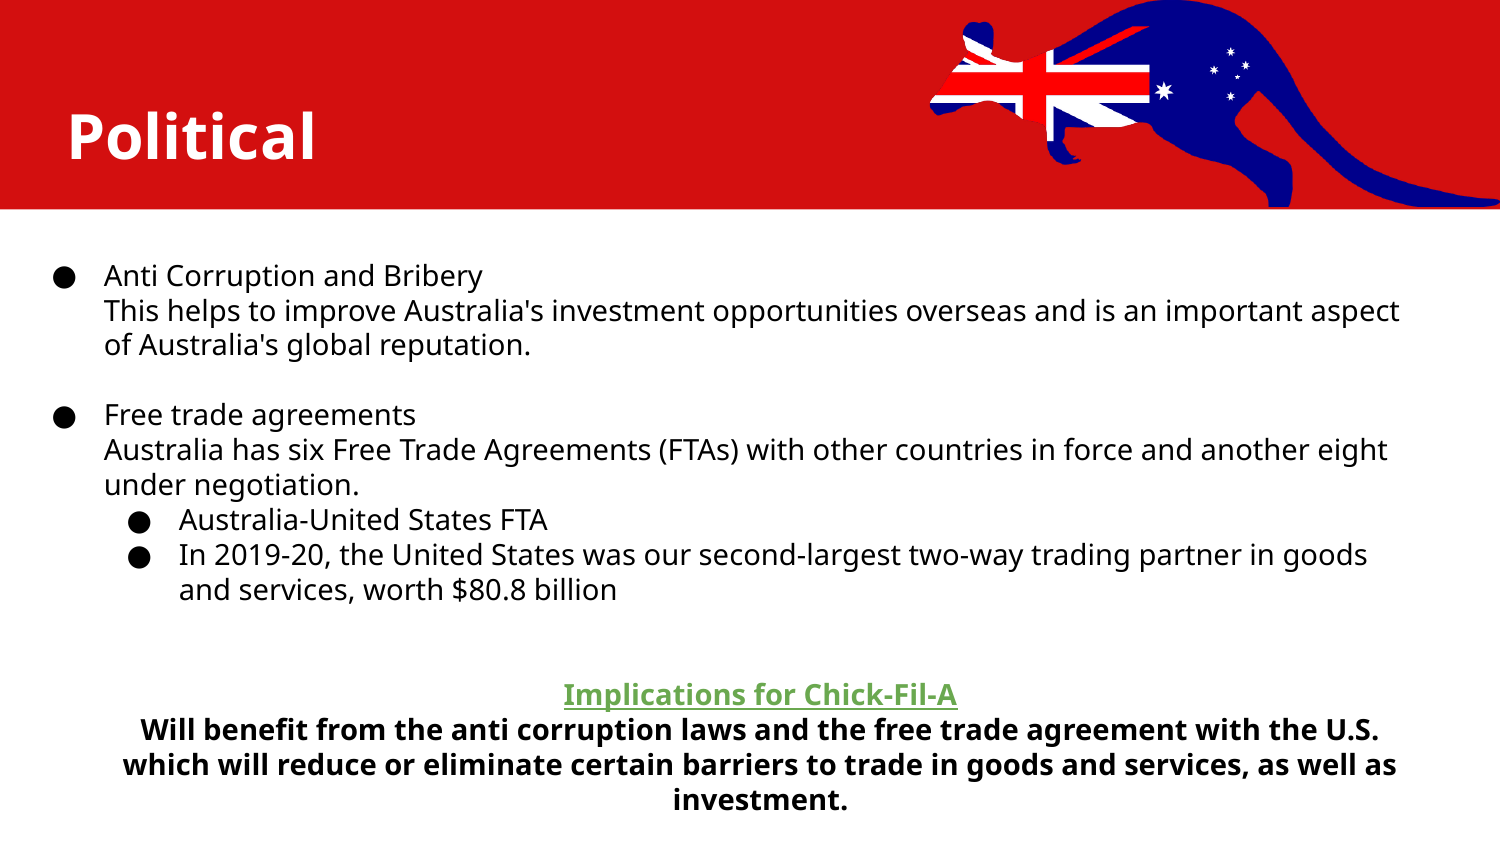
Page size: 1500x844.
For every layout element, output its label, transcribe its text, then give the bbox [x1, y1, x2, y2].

text_box Anti Corruption and Bribery This helps to improve Australia's investment opportunities overseas and is an important aspect of Australia's global reputation. Free trade agreements Australia has six Free Trade Agreements (FTAs) with other countries in force and another eight under negotiation. Australia-United States FTA In 2019-20, the United States was our second-largest two-way trading partner in goods and services, worth $80.8 billion Implications for Chick-Fil-A Will benefit from the anti corruption laws and the free trade agreement with the U.S. which will reduce or eliminate certain barriers to trade in goods and services, as well as investment. [13, 206, 1433, 832]
picture [929, 0, 1500, 208]
title Political [51, 82, 924, 185]
